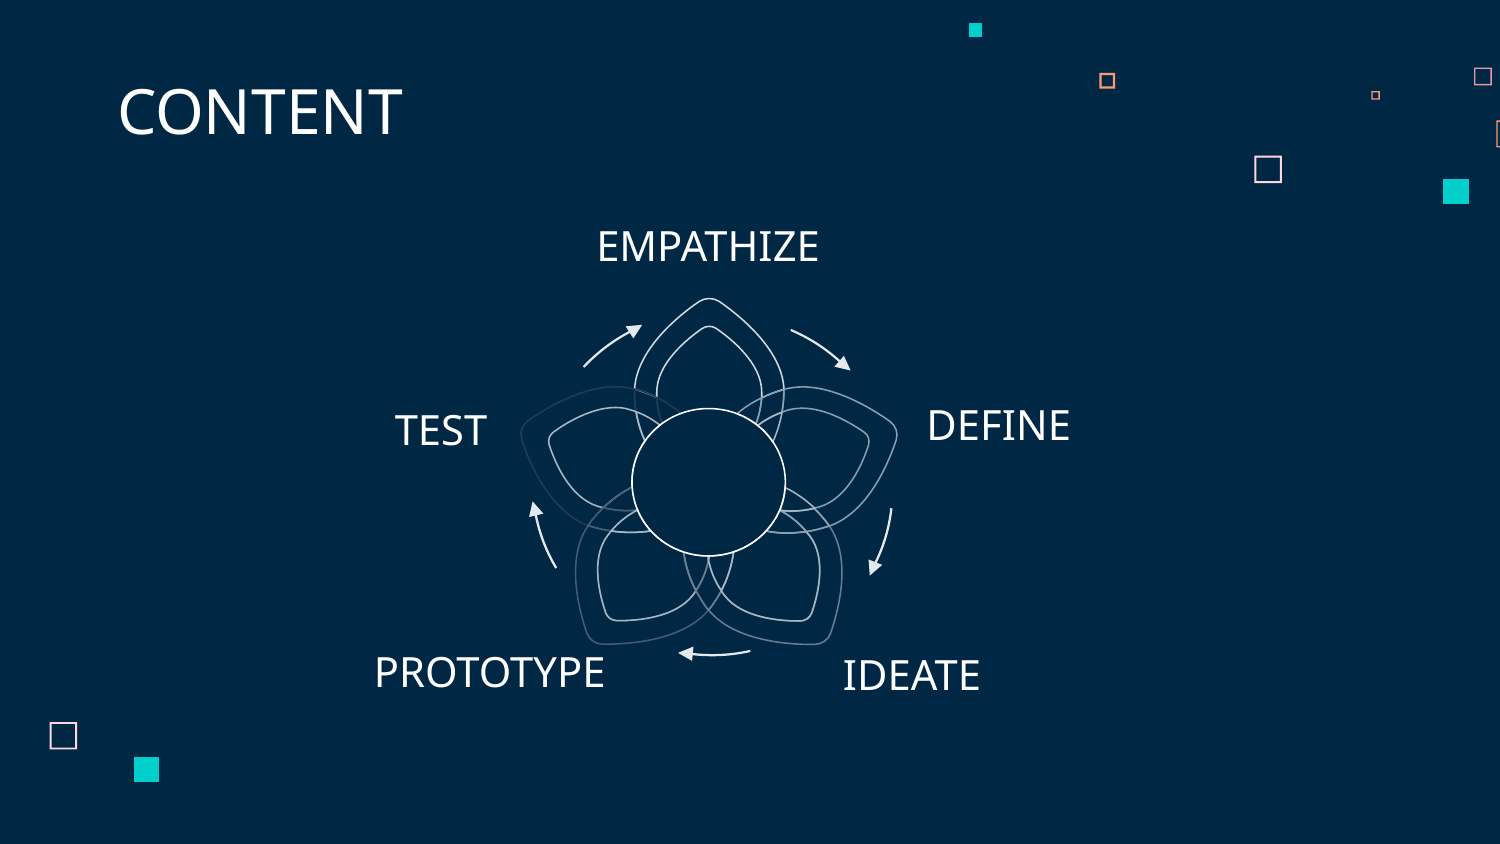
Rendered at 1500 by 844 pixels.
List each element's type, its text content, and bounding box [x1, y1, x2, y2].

title CONTENT [101, 67, 1068, 163]
title EMPATHIZE [553, 179, 863, 285]
text_box IDEATE [757, 608, 1067, 714]
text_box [519, 298, 899, 687]
title PROTOTYPE [335, 605, 645, 712]
title DEFINE [903, 358, 1154, 464]
title TEST [286, 363, 514, 469]
